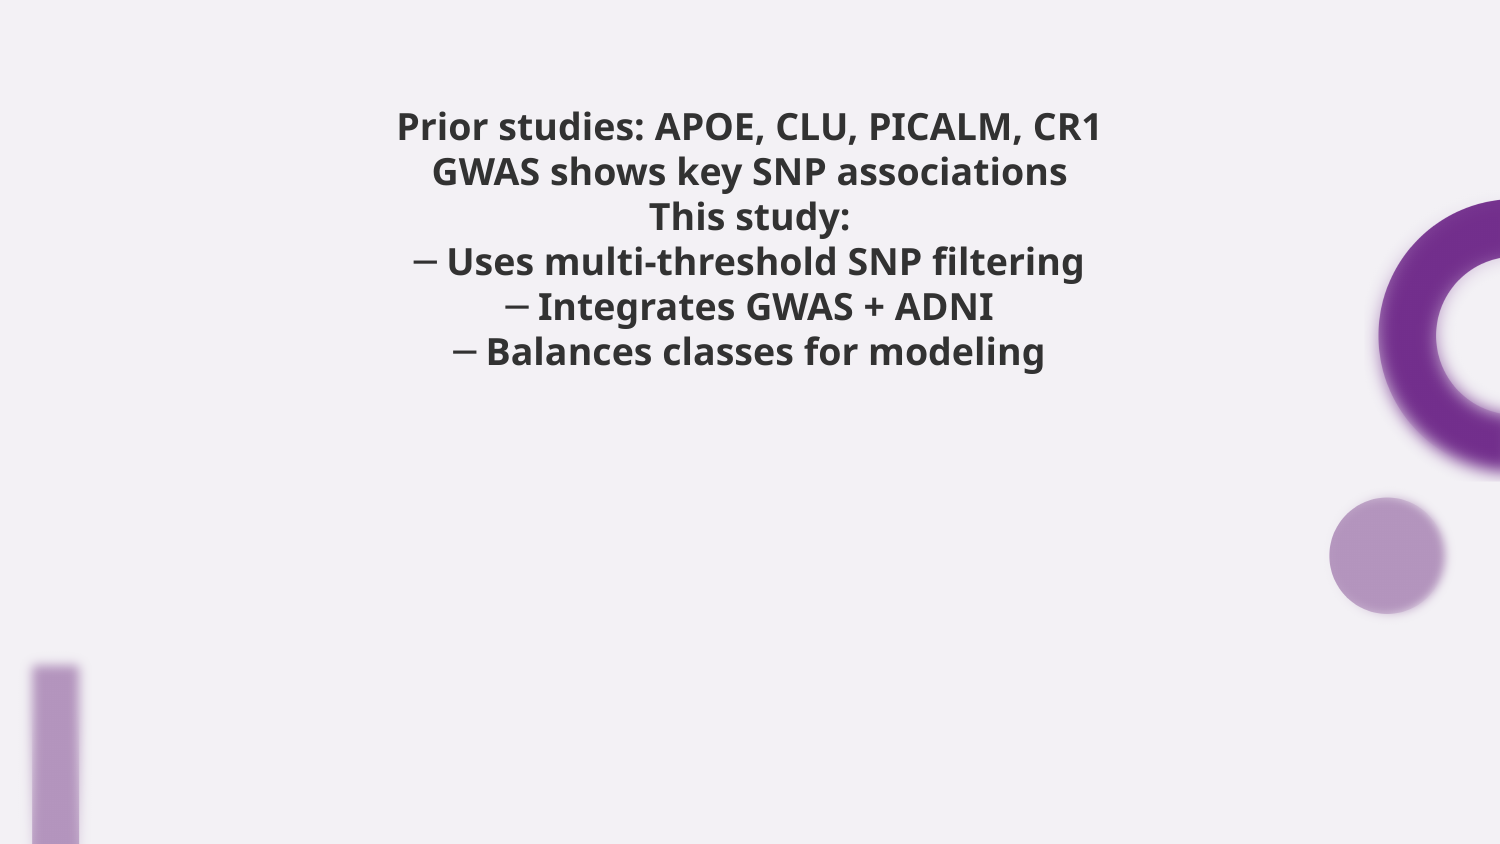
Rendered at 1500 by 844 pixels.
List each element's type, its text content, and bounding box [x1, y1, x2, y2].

picture [1314, 186, 1500, 627]
title Prior studies: APOE, CLU, PICALM, CR1 GWAS shows key SNP associations This study: ─ Uses multi‑threshold SNP filtering ─ Integrates GWAS + ADNI ─ Balances classes for modeling [117, 87, 1383, 186]
picture [11, 639, 96, 844]
